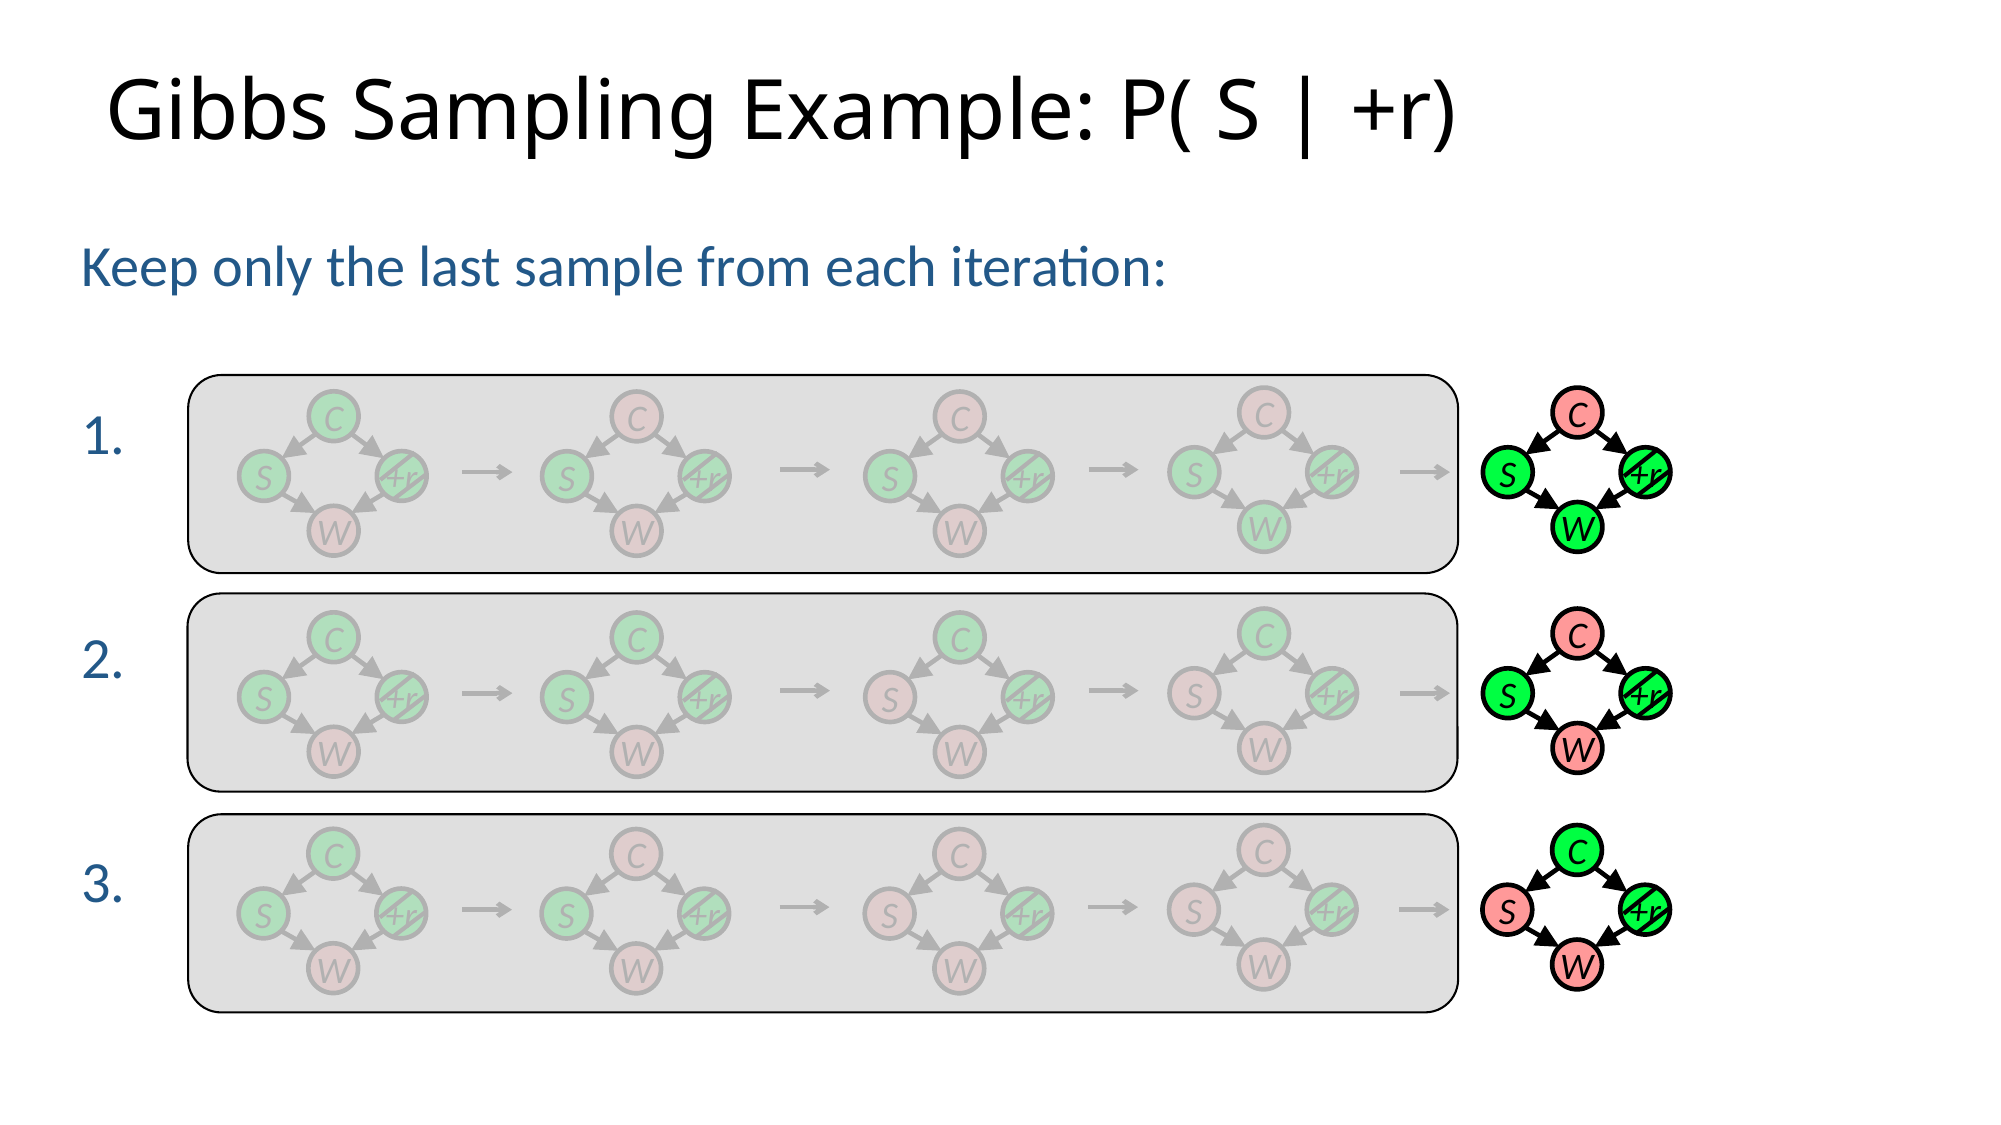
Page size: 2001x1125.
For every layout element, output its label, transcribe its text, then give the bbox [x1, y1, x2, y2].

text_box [541, 828, 730, 994]
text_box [238, 828, 427, 993]
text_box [865, 612, 1054, 777]
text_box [1482, 608, 1671, 773]
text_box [239, 391, 428, 556]
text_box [1169, 824, 1358, 990]
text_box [239, 612, 428, 777]
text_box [1482, 824, 1671, 990]
text_box [186, 592, 1459, 793]
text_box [864, 828, 1053, 994]
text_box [1482, 387, 1671, 552]
text_box [187, 813, 1460, 1014]
text_box [187, 373, 1460, 575]
list Keep only the last sample from each iteration: [66, 229, 1421, 1005]
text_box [865, 391, 1054, 556]
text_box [1169, 608, 1358, 773]
title Gibbs Sampling Example: P( S | +r) [90, 60, 1816, 164]
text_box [542, 612, 731, 777]
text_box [542, 391, 731, 556]
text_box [1169, 387, 1358, 552]
